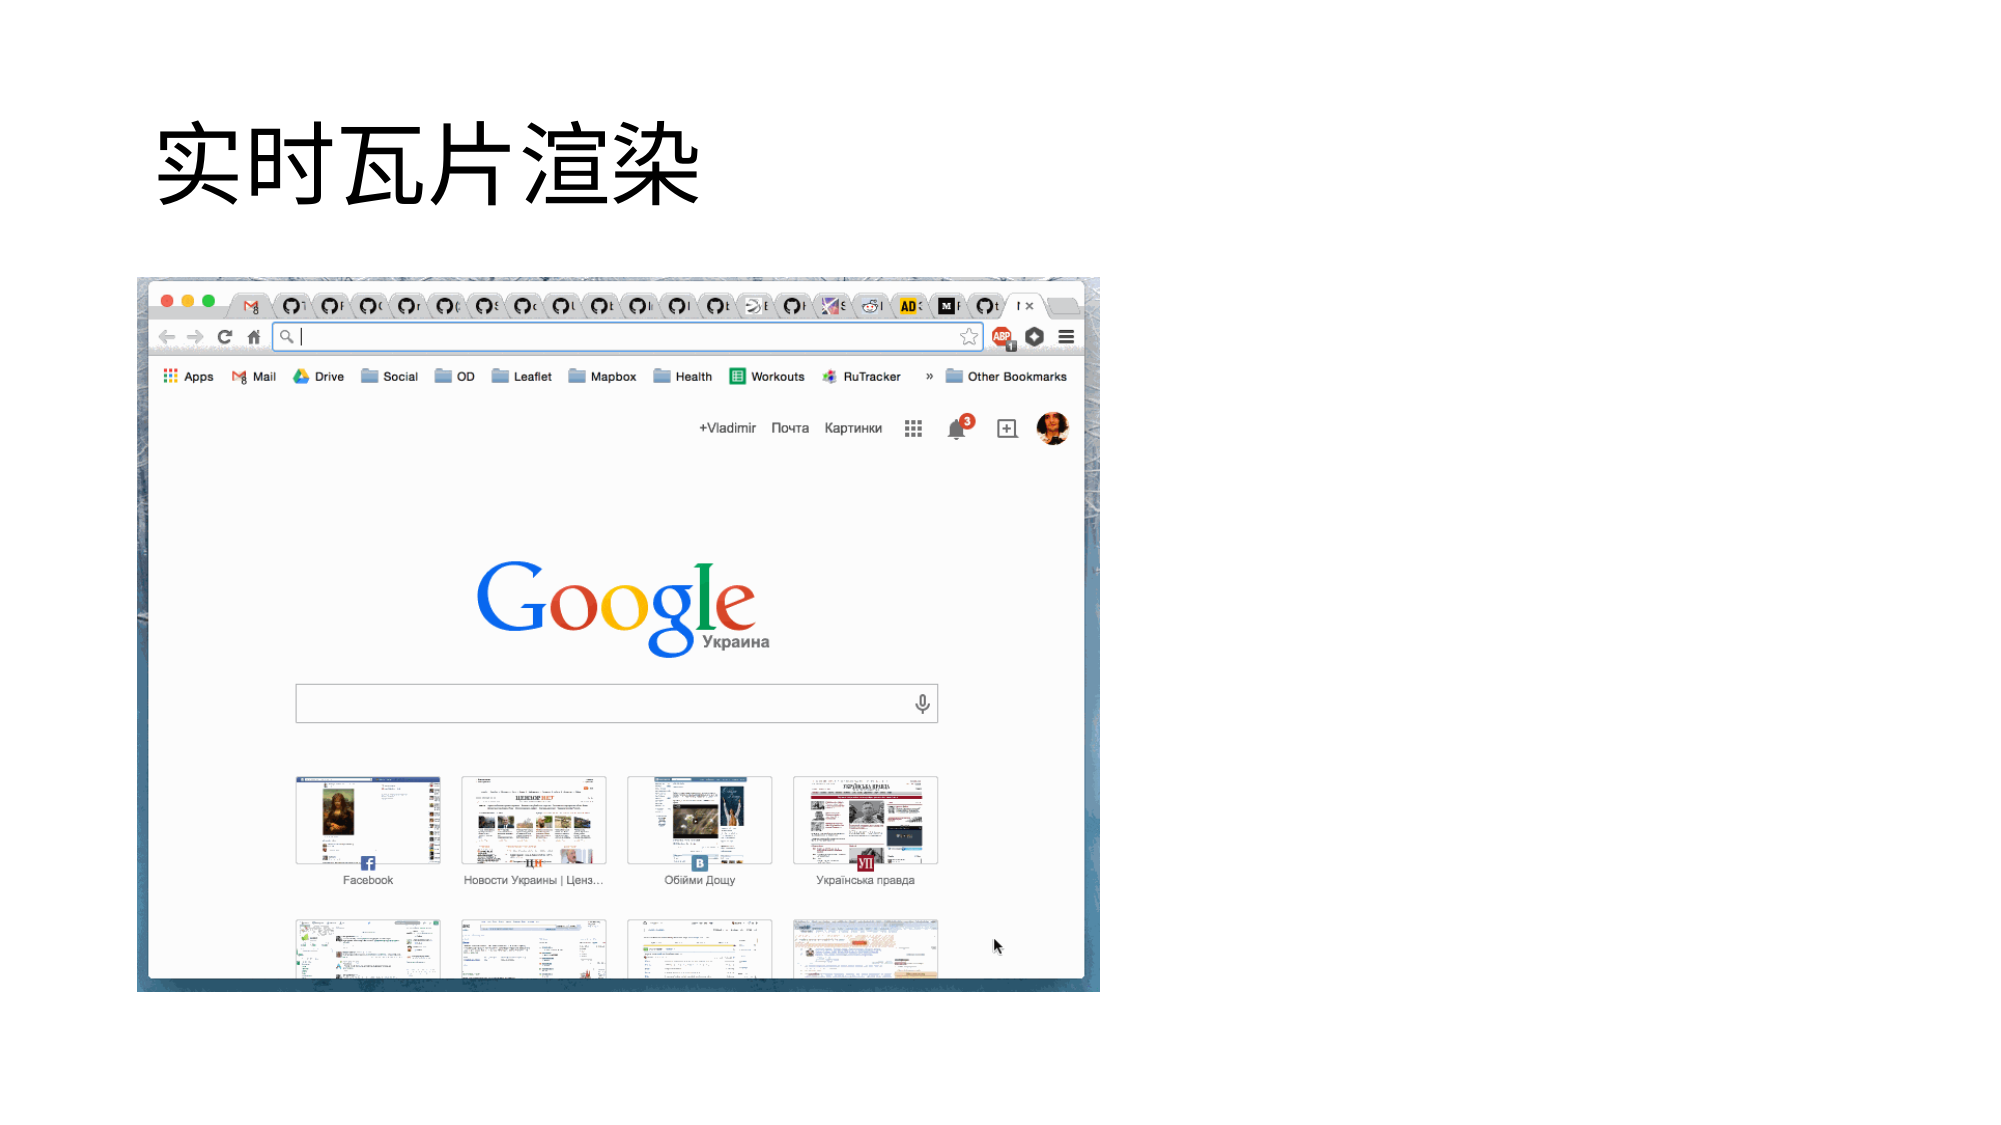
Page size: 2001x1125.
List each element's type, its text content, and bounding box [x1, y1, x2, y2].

title 实时瓦片渲染 [137, 59, 1863, 278]
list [137, 277, 1100, 992]
